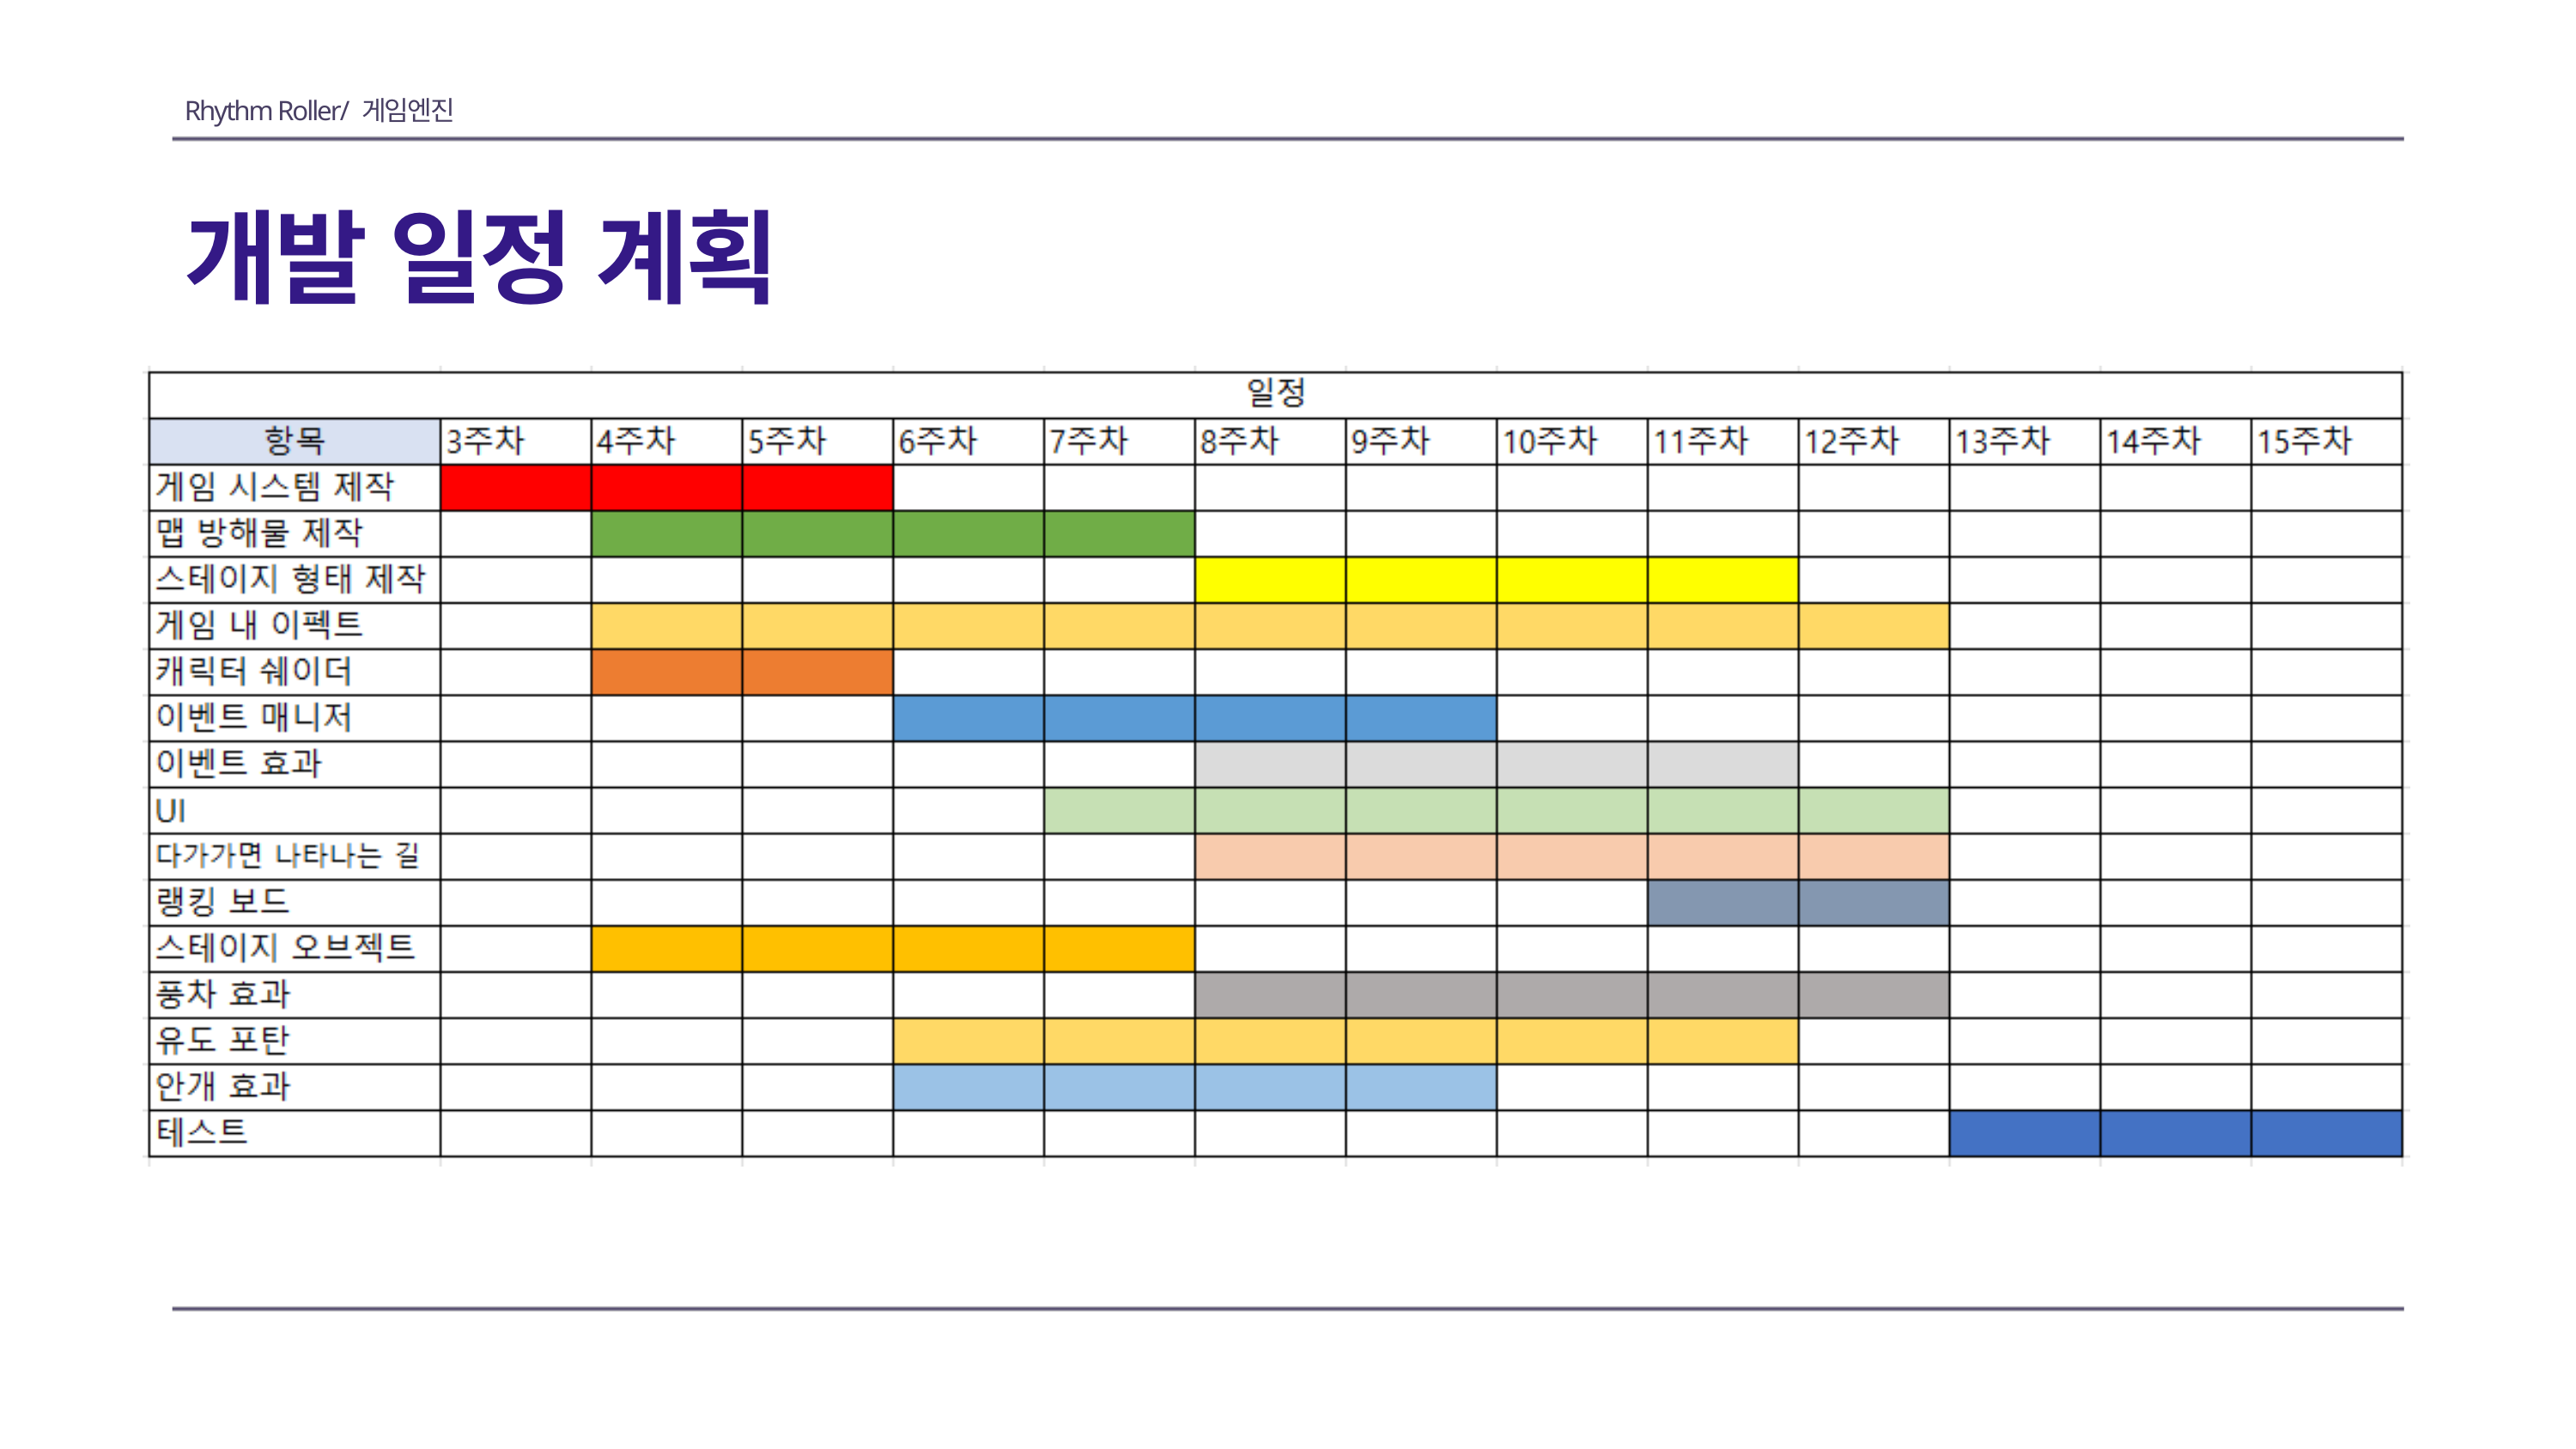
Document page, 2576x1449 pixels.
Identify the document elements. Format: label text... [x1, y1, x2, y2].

picture [143, 366, 2410, 1167]
text_box Rhythm Roller/ 게임엔진 [172, 87, 913, 131]
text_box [171, 132, 2404, 146]
text_box 개발 일정 계획 [172, 187, 1926, 323]
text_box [171, 1302, 2404, 1315]
